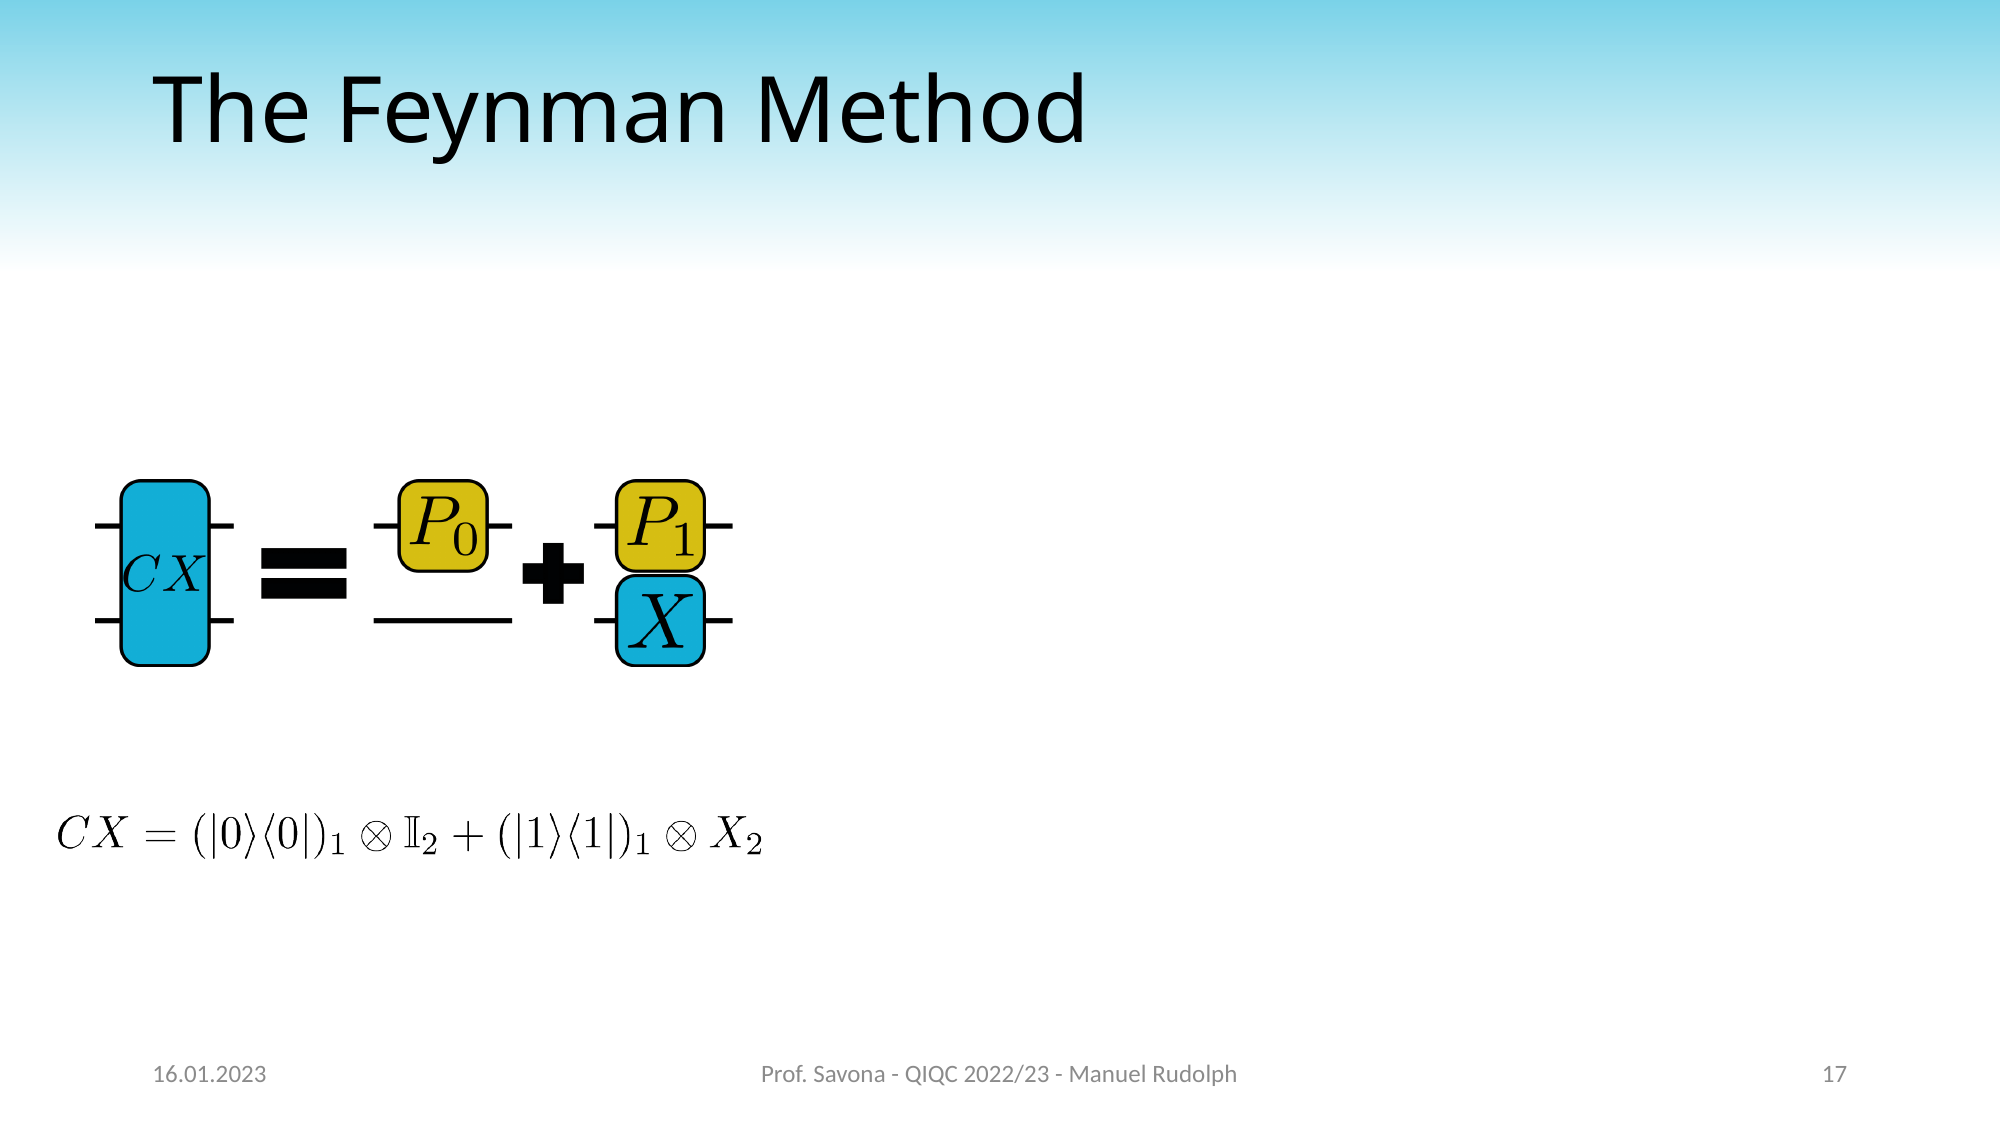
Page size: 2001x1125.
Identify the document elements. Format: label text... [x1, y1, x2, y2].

footer Prof. Savona - QIQC 2022/23 - Manuel Rudolph [662, 1042, 1338, 1103]
slide_number 17 [1412, 1042, 1863, 1103]
picture [57, 813, 764, 859]
picture [95, 479, 733, 667]
title The Feynman Method [137, 3, 1863, 222]
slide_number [137, 1042, 588, 1103]
